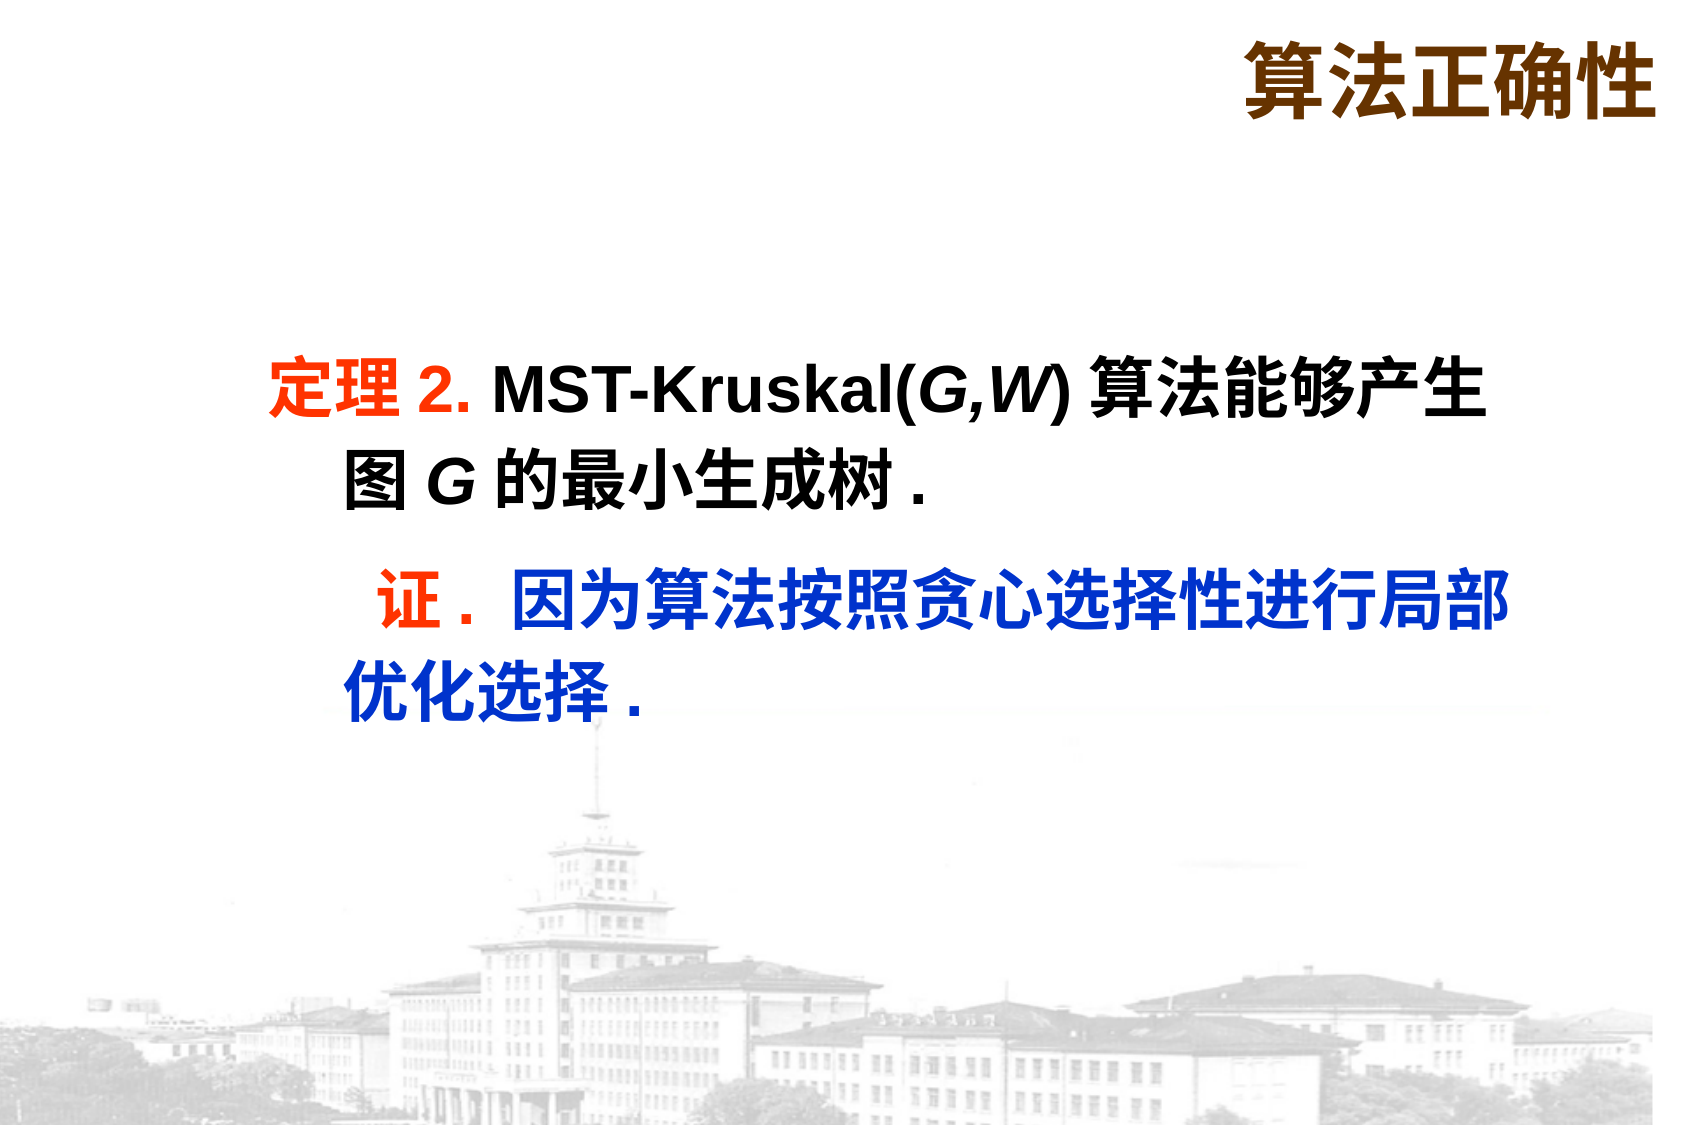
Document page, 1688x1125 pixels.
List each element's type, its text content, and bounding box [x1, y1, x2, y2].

picture [0, 529, 1688, 1125]
text_box 定理2. MST-Kruskal(G,W)算法能够产生图G的最小生成树. 证. 因为算法按照贪心选择性进行局部优化选择. [253, 326, 1550, 830]
text_box 算法正确性 [976, 21, 1674, 126]
